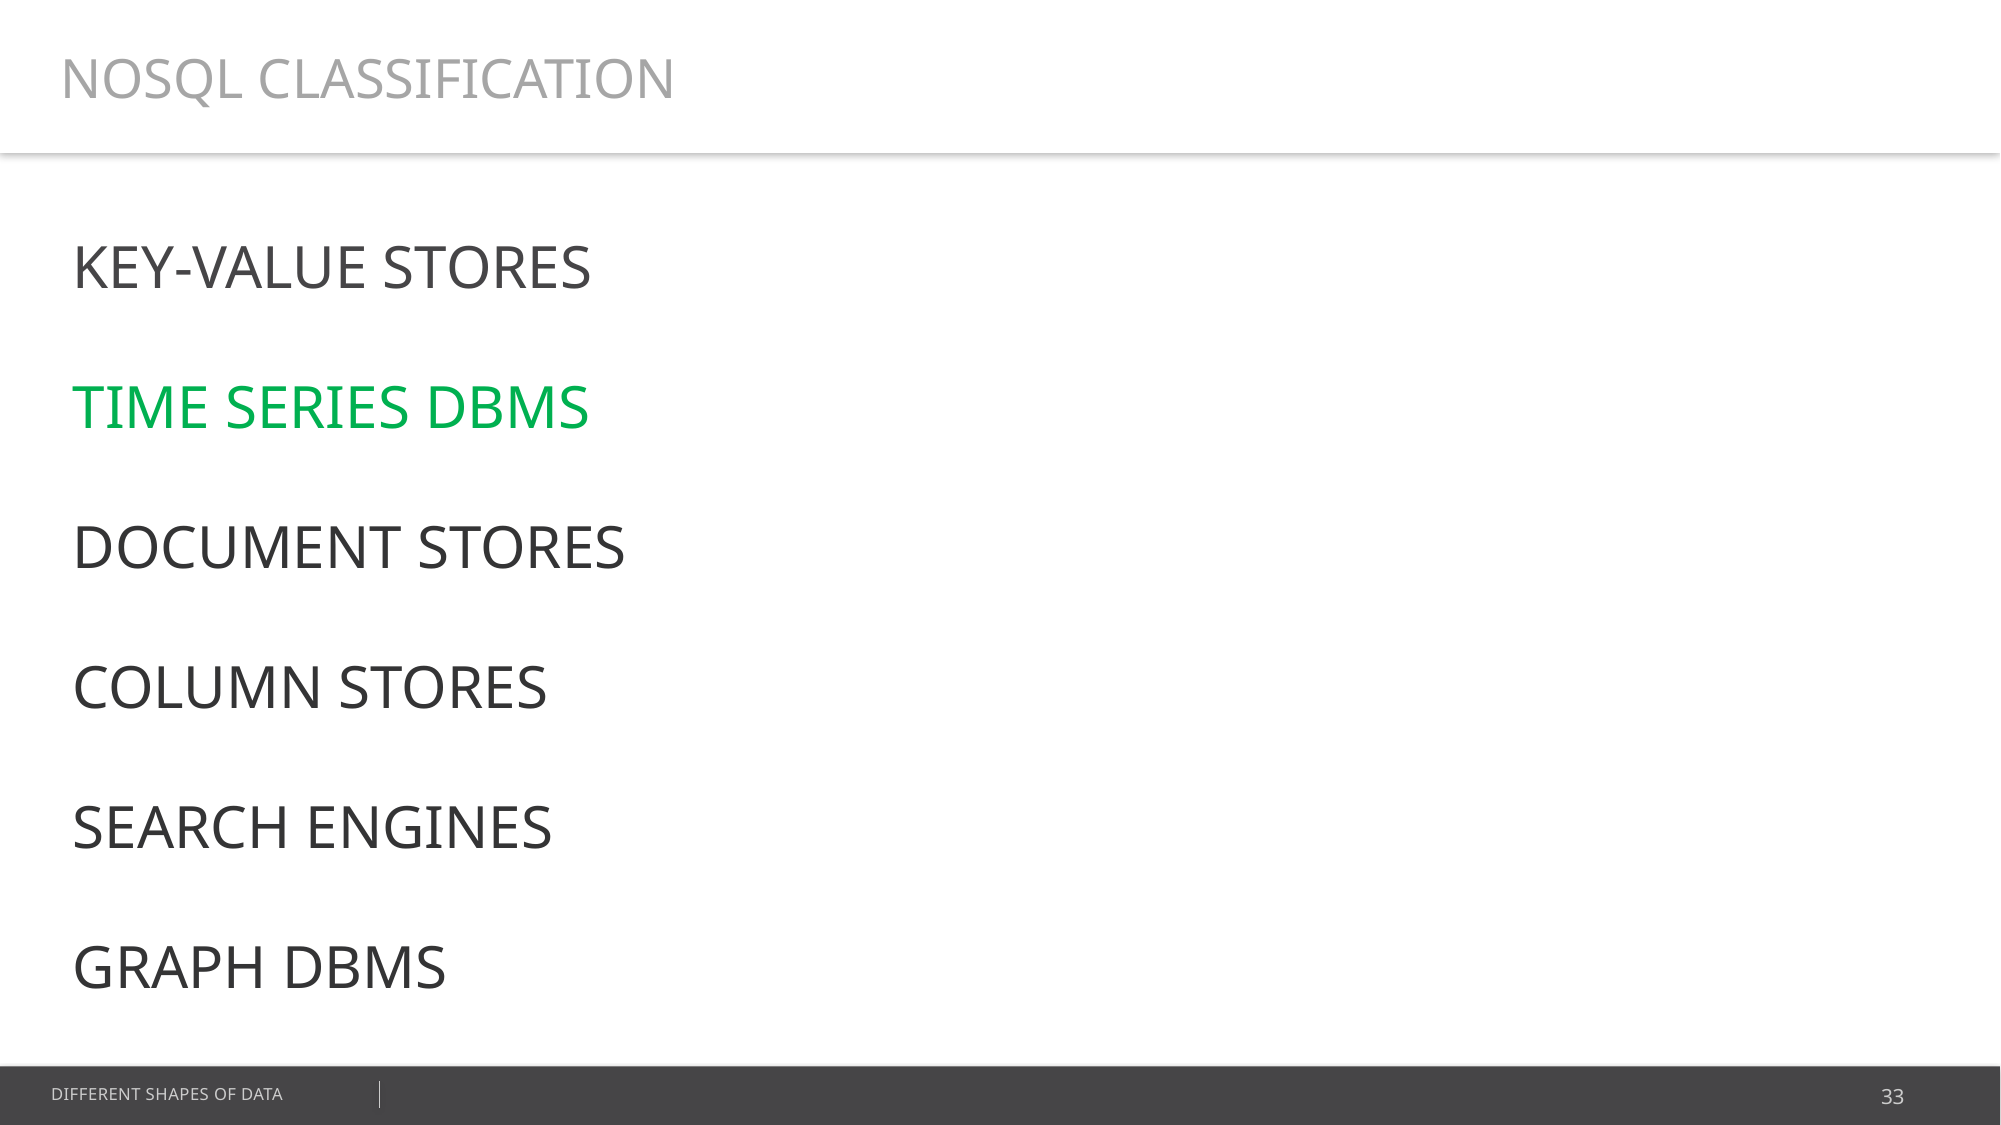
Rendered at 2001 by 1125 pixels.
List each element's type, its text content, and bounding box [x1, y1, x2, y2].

text_box KEY-VALUE STORES TIME SERIES DBMS DOCUMENT STORES COLUMN STORES SEARCH ENGINES GRAPH DBMS [57, 152, 808, 1008]
list NOSQL CLASSIFICATION [0, 0, 2000, 153]
